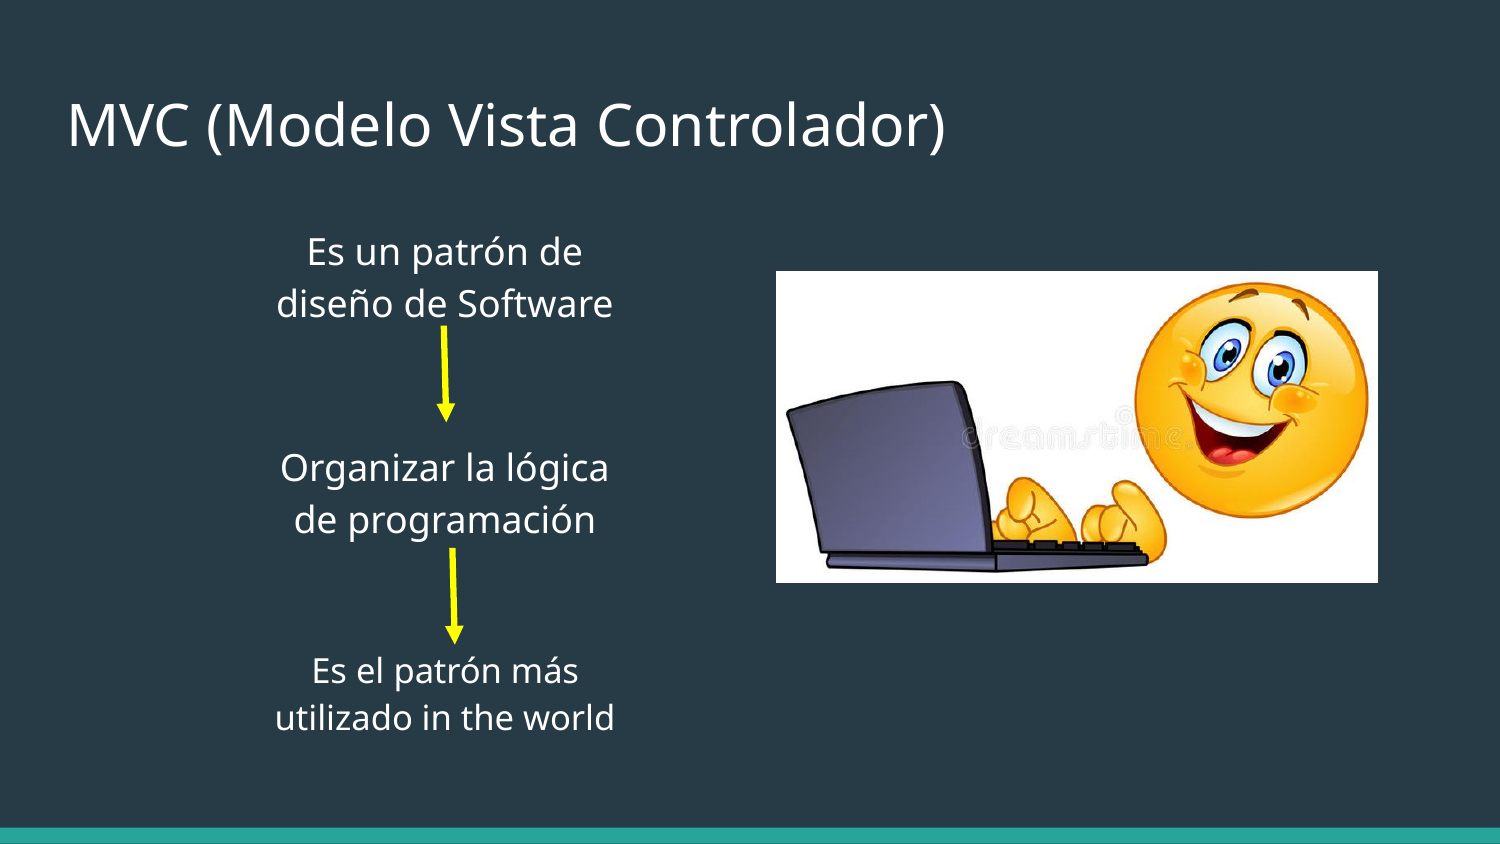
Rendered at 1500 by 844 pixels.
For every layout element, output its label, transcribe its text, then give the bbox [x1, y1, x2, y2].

list Es el patrón más utilizado in the world [255, 627, 635, 792]
list Es un patrón de diseño de Software [255, 206, 635, 371]
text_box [443, 325, 447, 423]
title MVC (Modelo Vista Controlador) [51, 72, 1449, 174]
list Organizar la lógica de programación [255, 422, 635, 573]
picture [776, 271, 1378, 583]
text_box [452, 547, 456, 645]
